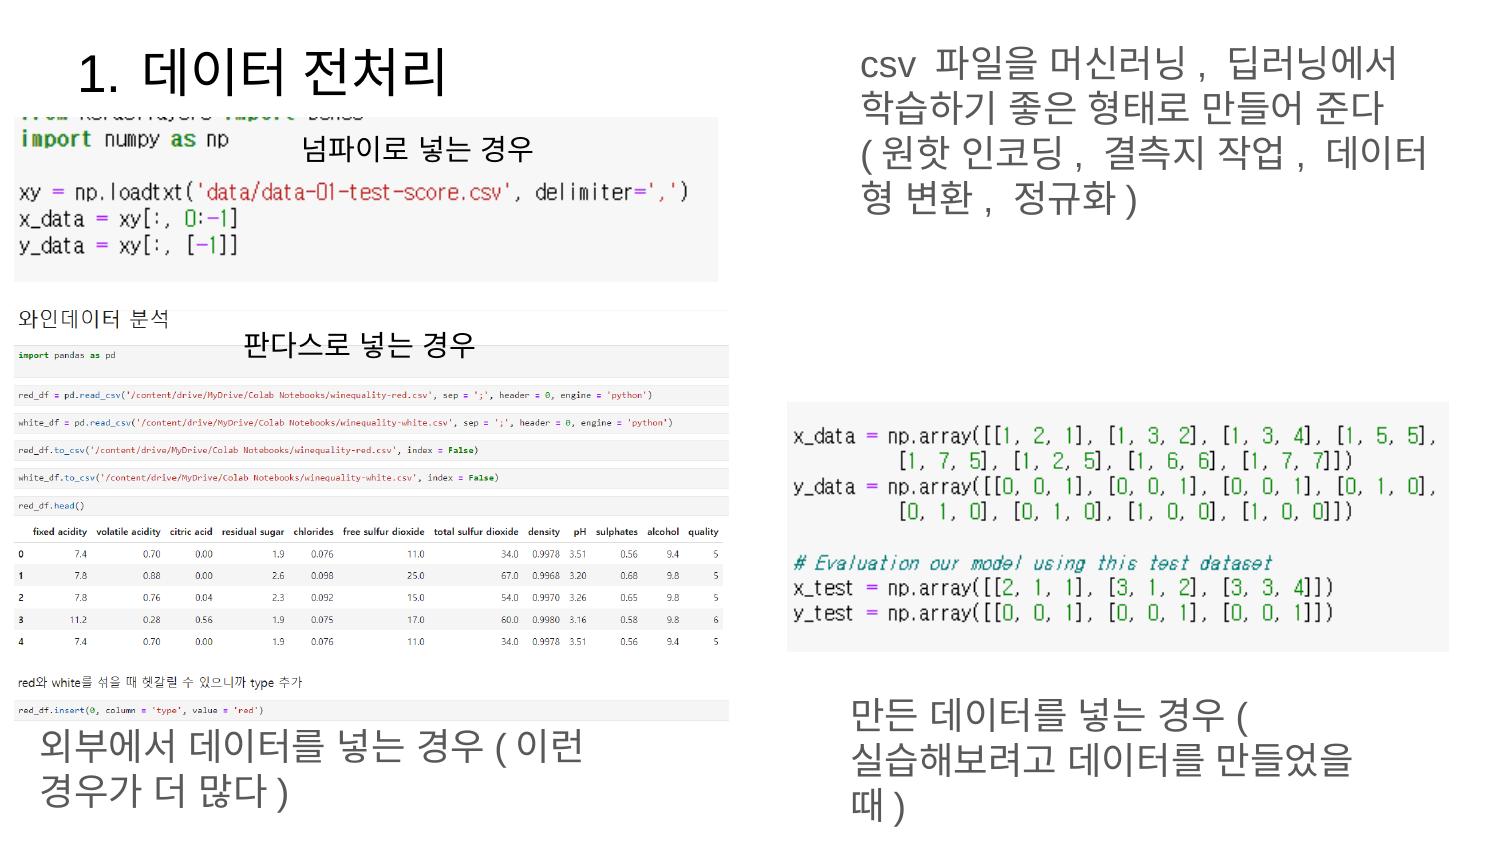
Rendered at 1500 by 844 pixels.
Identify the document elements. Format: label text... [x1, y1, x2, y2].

text_box 만든 데이터를 넣는 경우(실습해보려고 데이터를 만들었을 때) [835, 677, 1415, 802]
picture [787, 402, 1450, 653]
text_box csv 파일을 머신러닝, 딥러닝에서 학습하기 좋은 형태로 만들어 준다(원핫 인코딩, 결측지 작업, 데이터 형 변환, 정규화) [845, 24, 1449, 233]
picture [14, 310, 729, 721]
picture [14, 117, 719, 282]
text_box 외부에서 데이터를 넣는 경우(이런 경우가 더 많다) [24, 730, 605, 832]
title 데이터 전처리 [51, 24, 845, 119]
